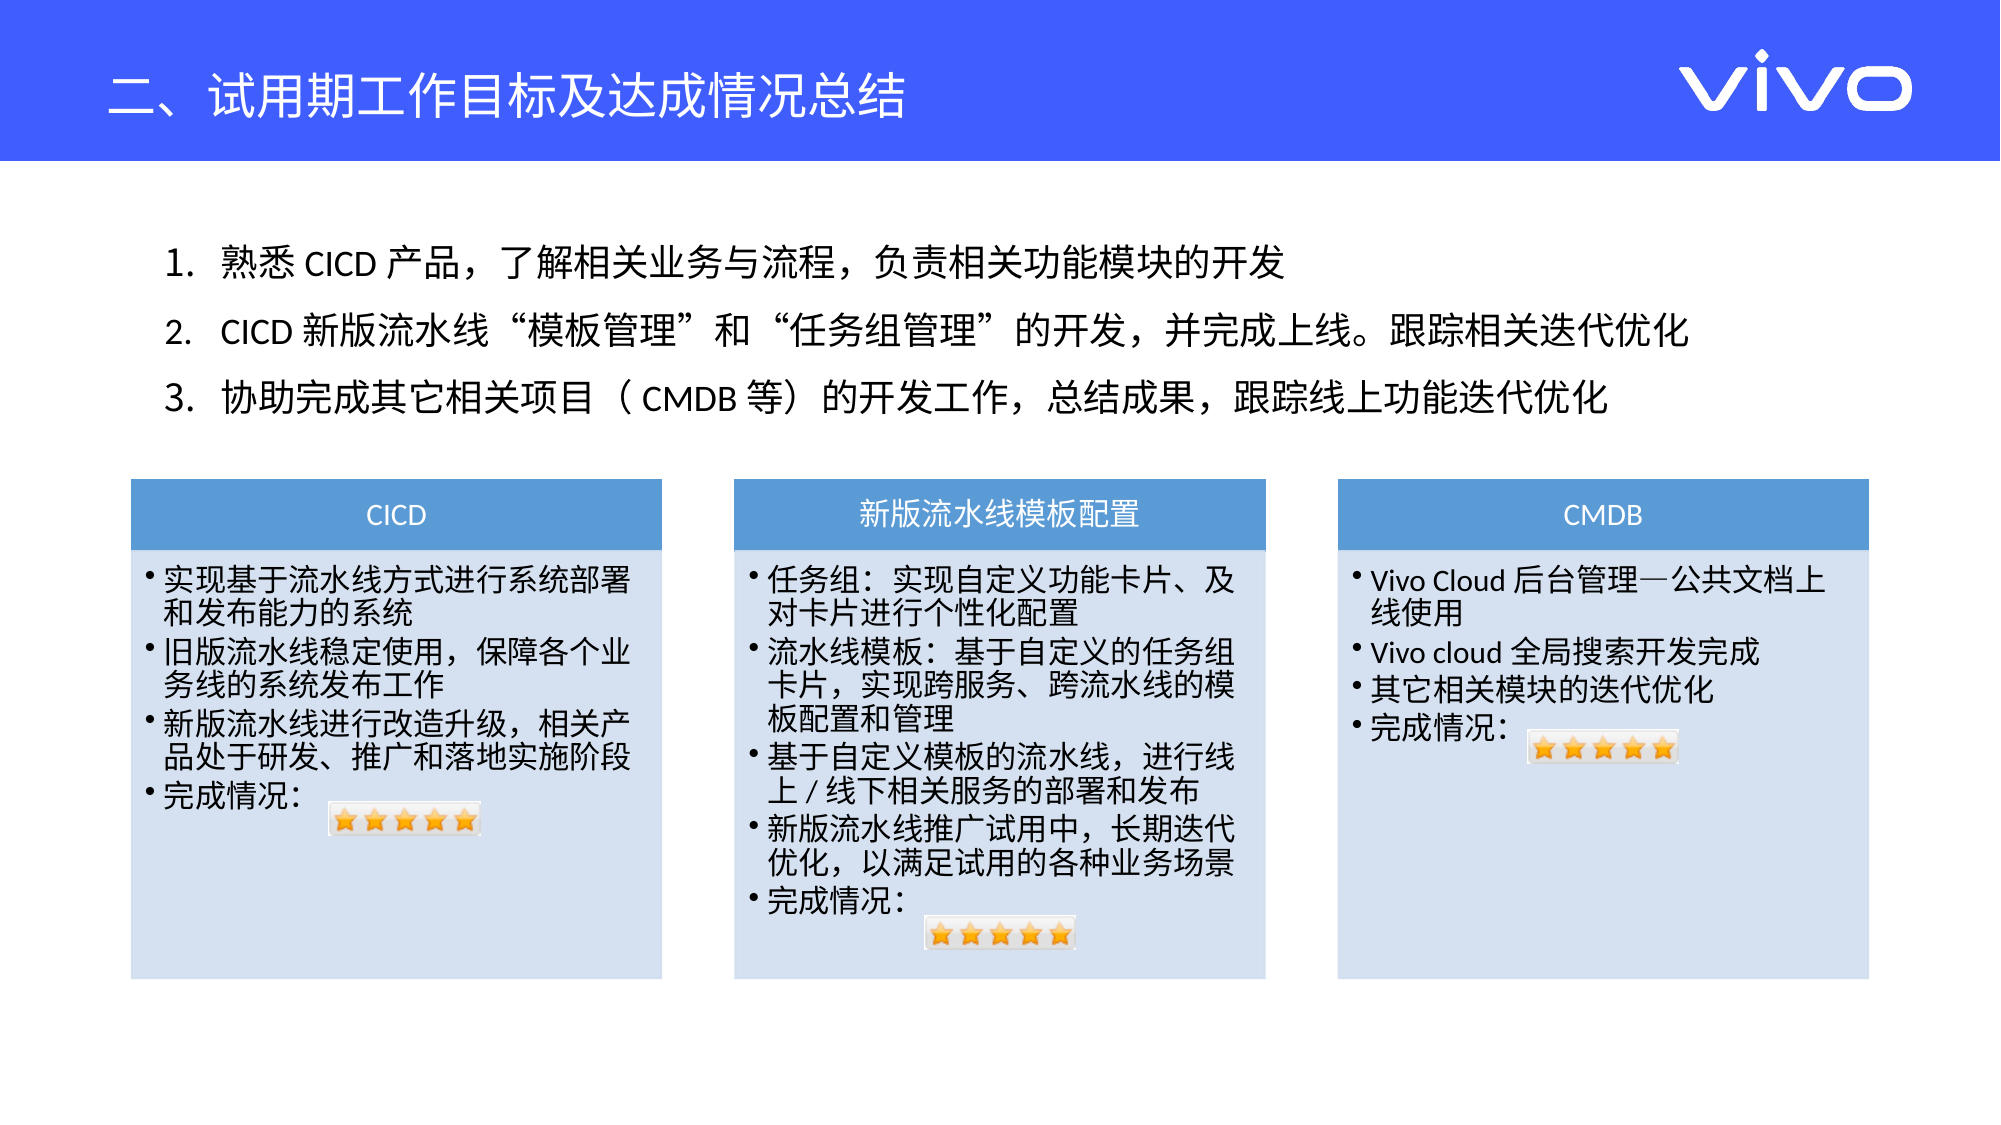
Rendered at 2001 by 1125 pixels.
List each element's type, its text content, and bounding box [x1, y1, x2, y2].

text_box 熟悉CICD产品，了解相关业务与流程，负责相关功能模块的开发 CICD新版流水线“模板管理”和“任务组管理”的开发，并完成上线。跟踪相关迭代优化 协助完成其它相关项目（CMDB等）的开发工作，总结成果，跟踪线上功能迭代优化 [149, 209, 1851, 427]
picture [328, 801, 481, 836]
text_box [131, 450, 1869, 1008]
picture [0, 0, 2000, 161]
picture [924, 915, 1076, 950]
picture [1527, 729, 1679, 764]
